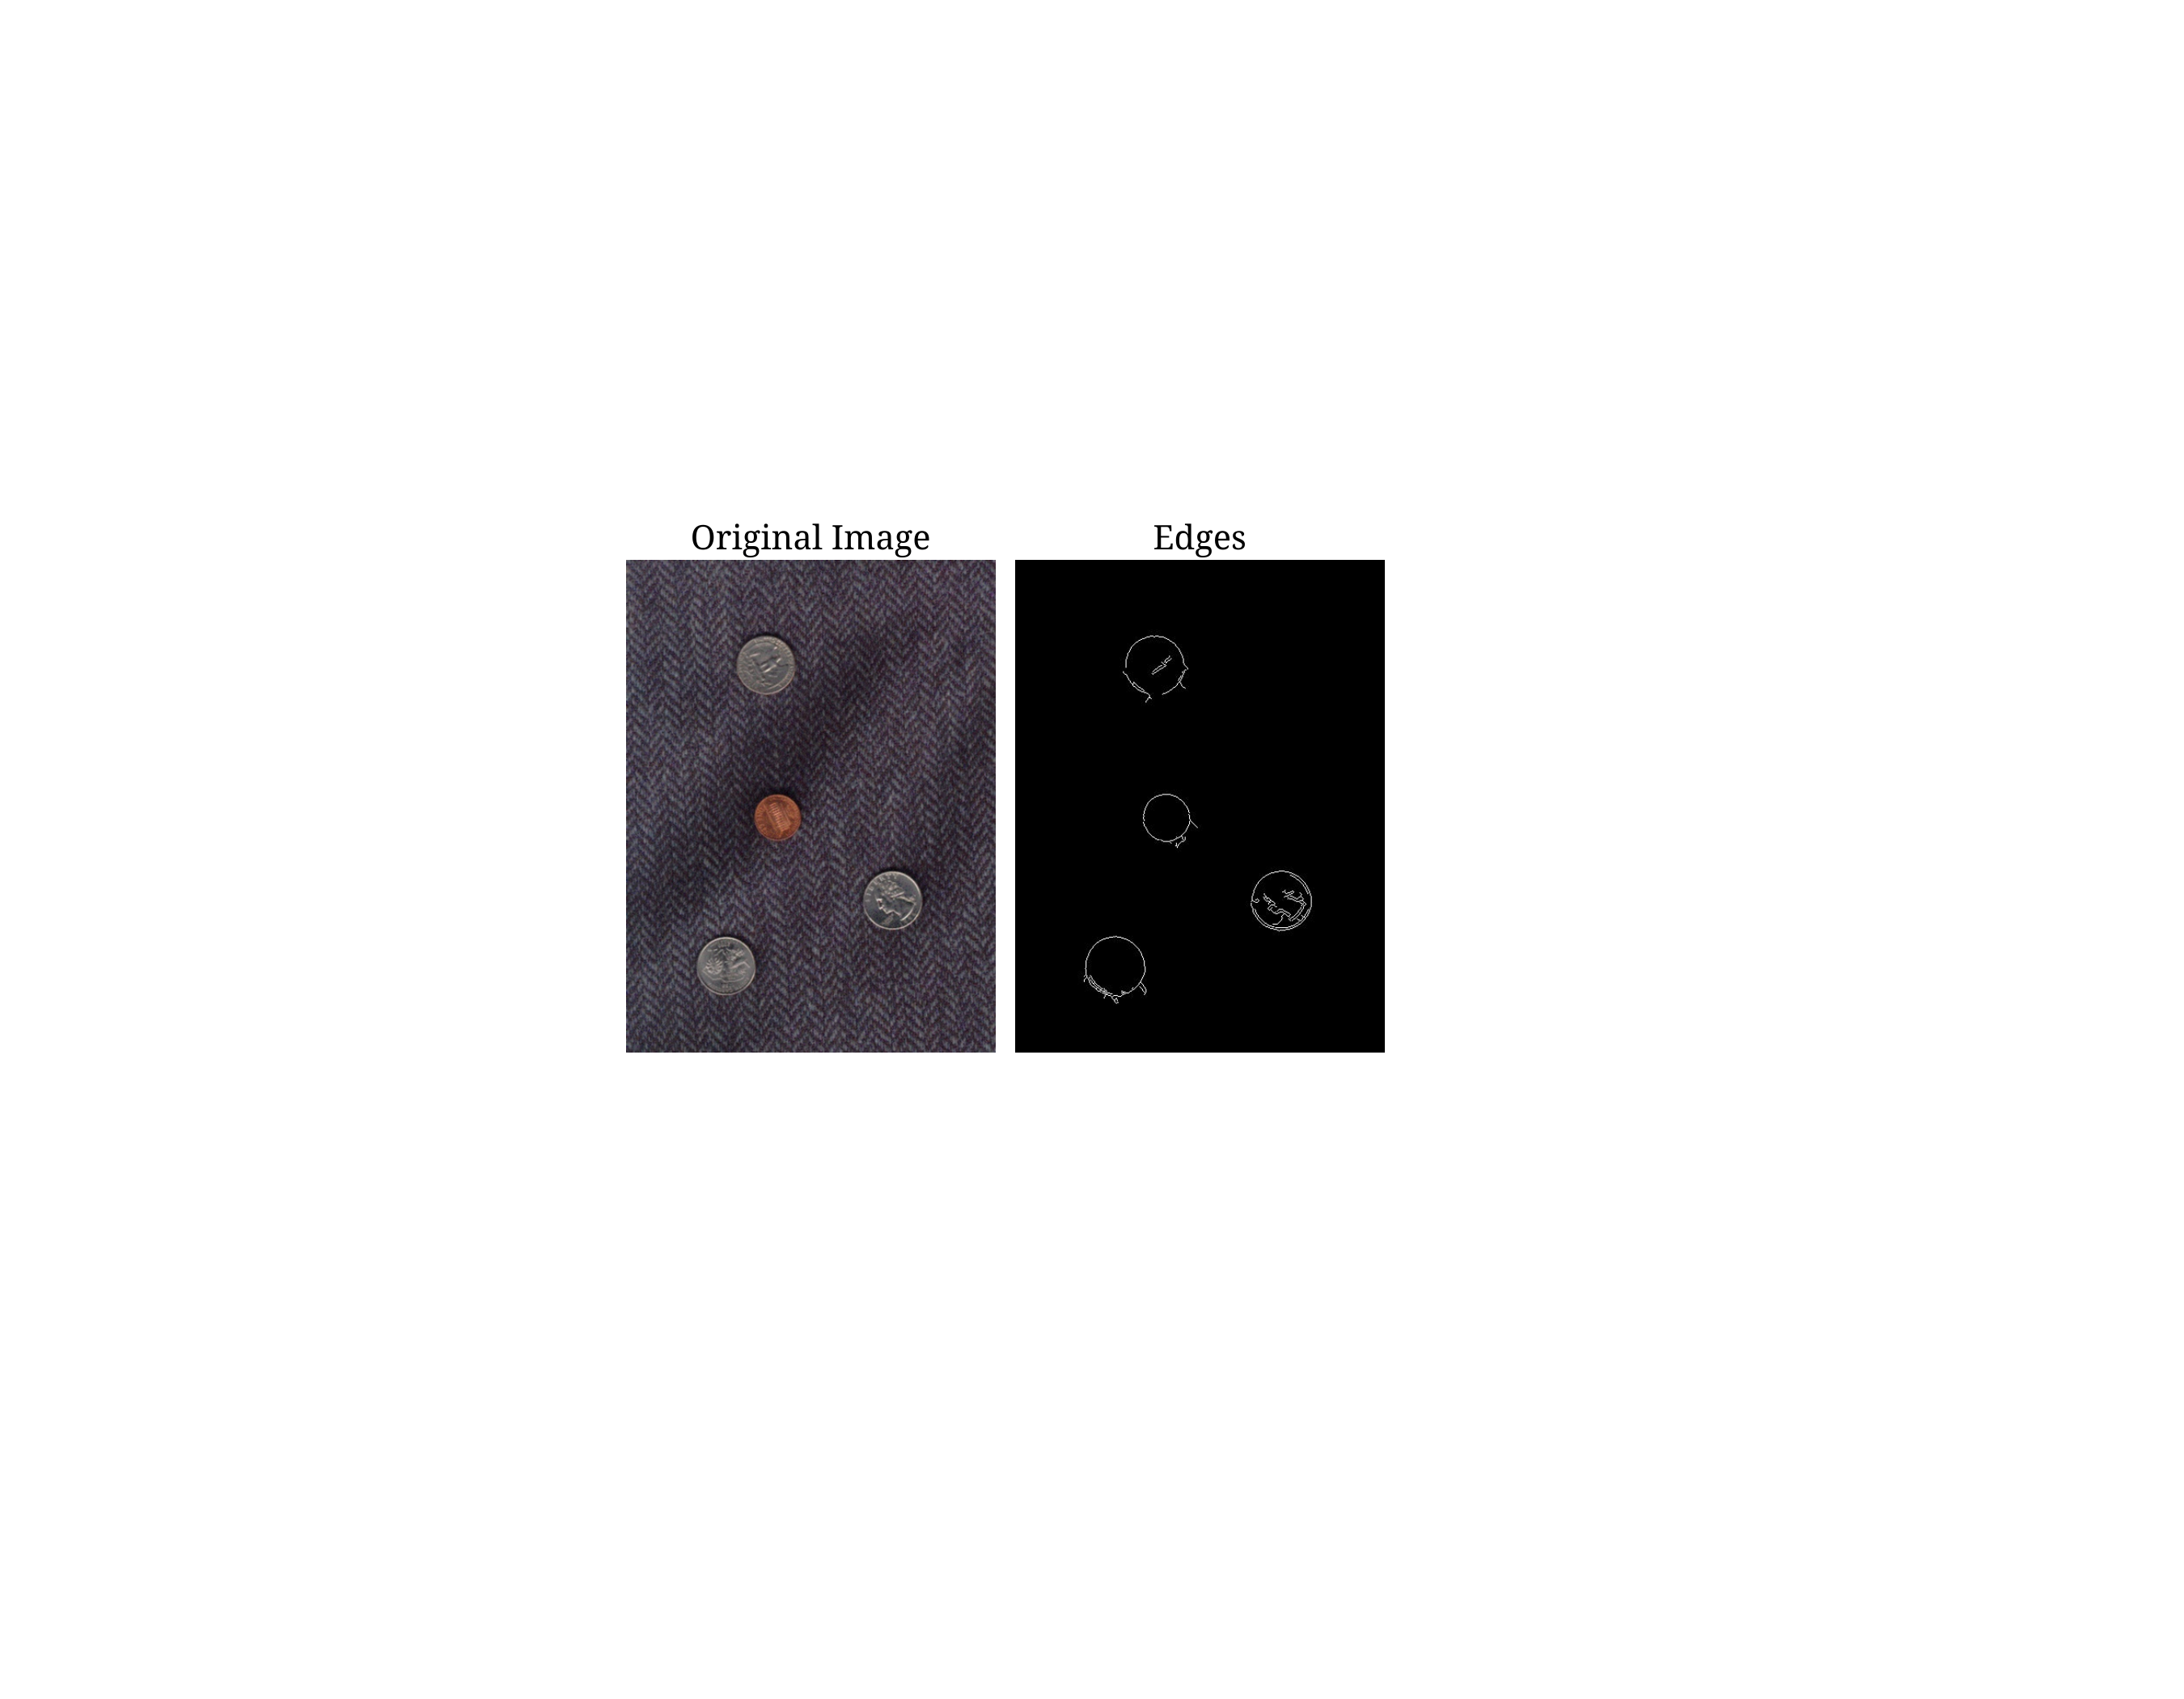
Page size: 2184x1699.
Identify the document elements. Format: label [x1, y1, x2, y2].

text_box [626, 510, 1385, 1053]
